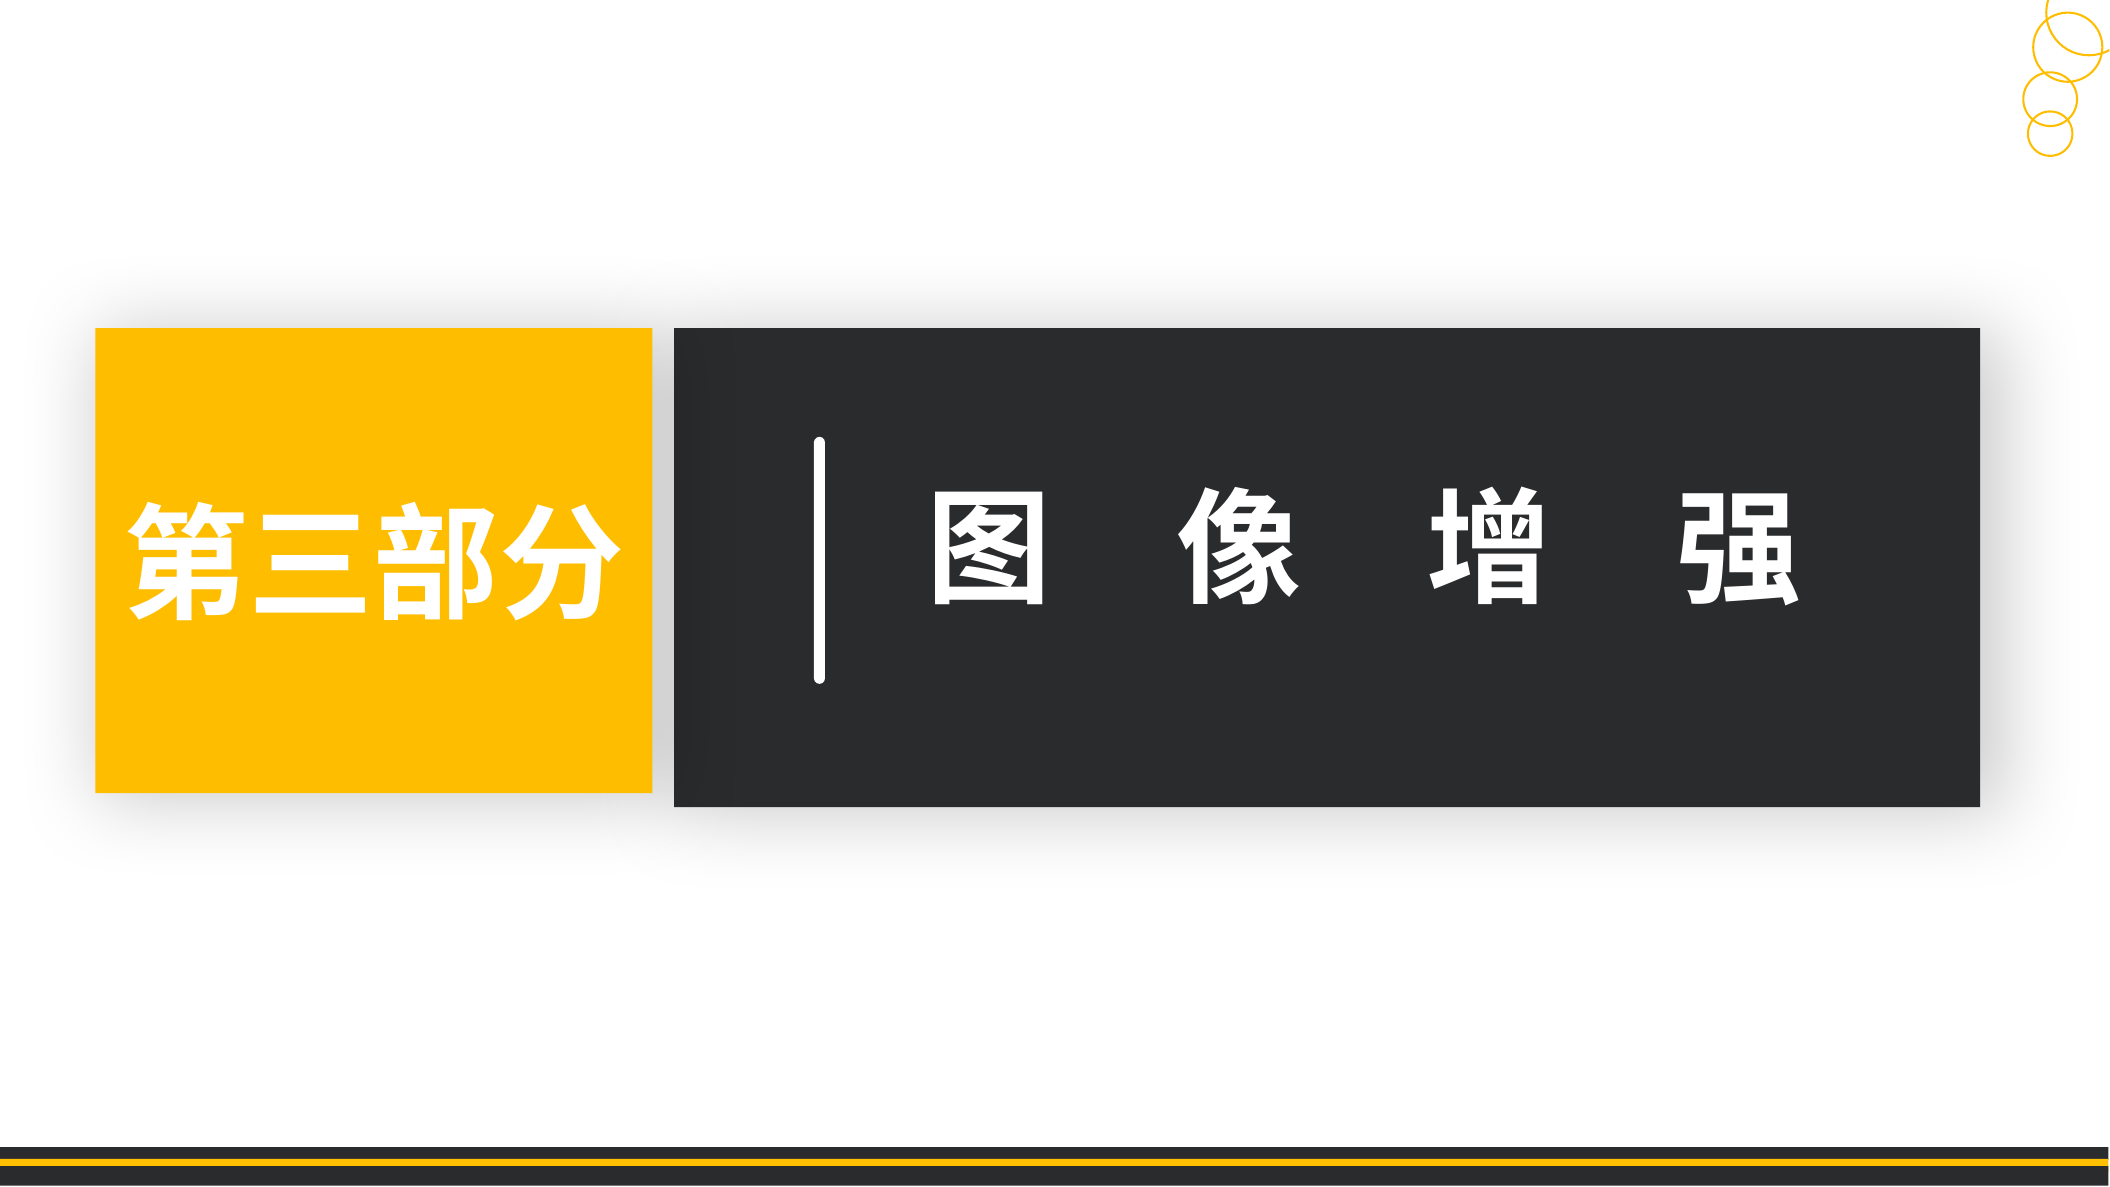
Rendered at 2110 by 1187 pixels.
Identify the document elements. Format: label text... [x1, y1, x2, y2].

text_box [94, 327, 653, 794]
text_box [685, 327, 1981, 808]
text_box 图 像 增 强 [826, 460, 1876, 626]
text_box 第三部分 [109, 477, 639, 643]
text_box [2023, 0, 2110, 156]
text_box [812, 435, 826, 685]
